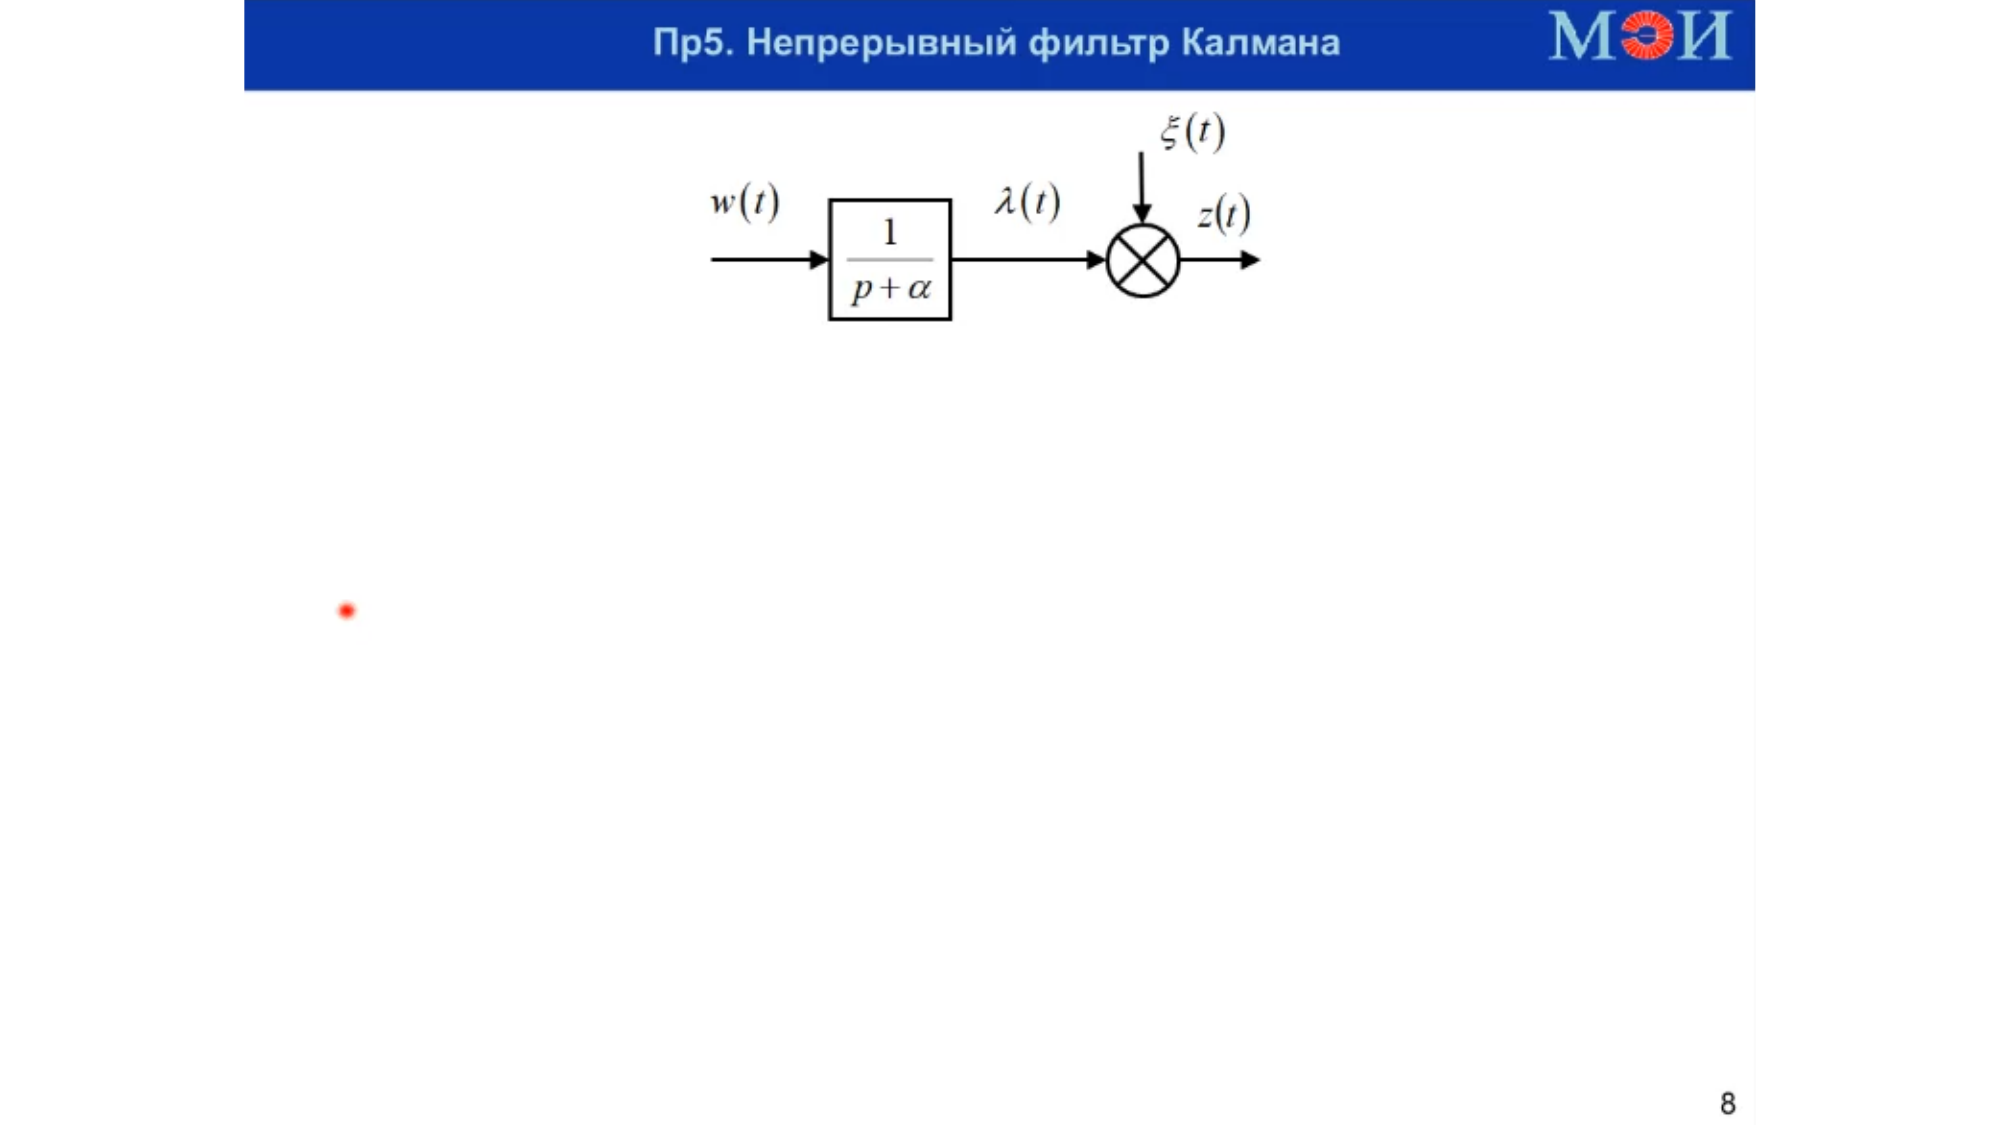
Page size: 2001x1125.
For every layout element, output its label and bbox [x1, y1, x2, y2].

picture [244, 0, 1756, 1125]
